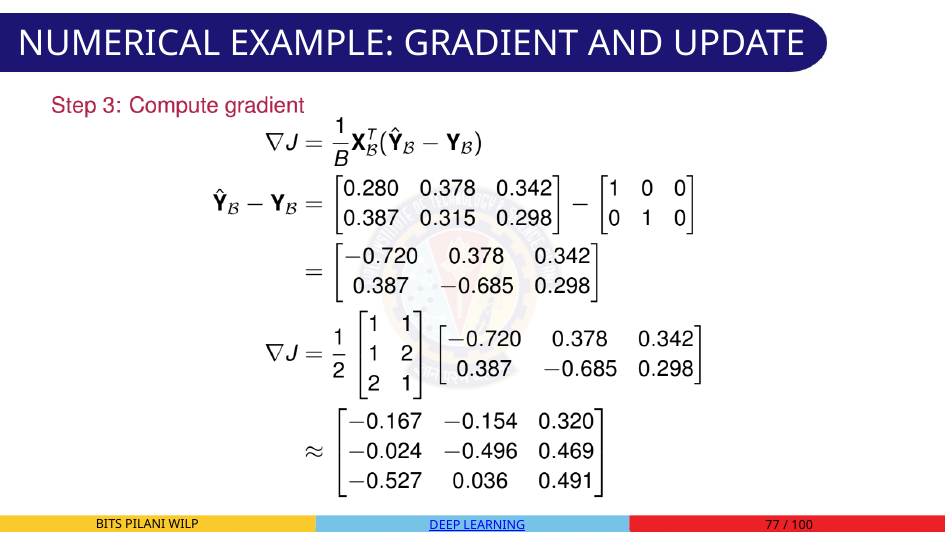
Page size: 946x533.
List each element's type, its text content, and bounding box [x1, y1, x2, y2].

title Numerical Example: Gradient and Update [15, 17, 919, 110]
picture [0, 13, 945, 515]
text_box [0, 515, 946, 531]
